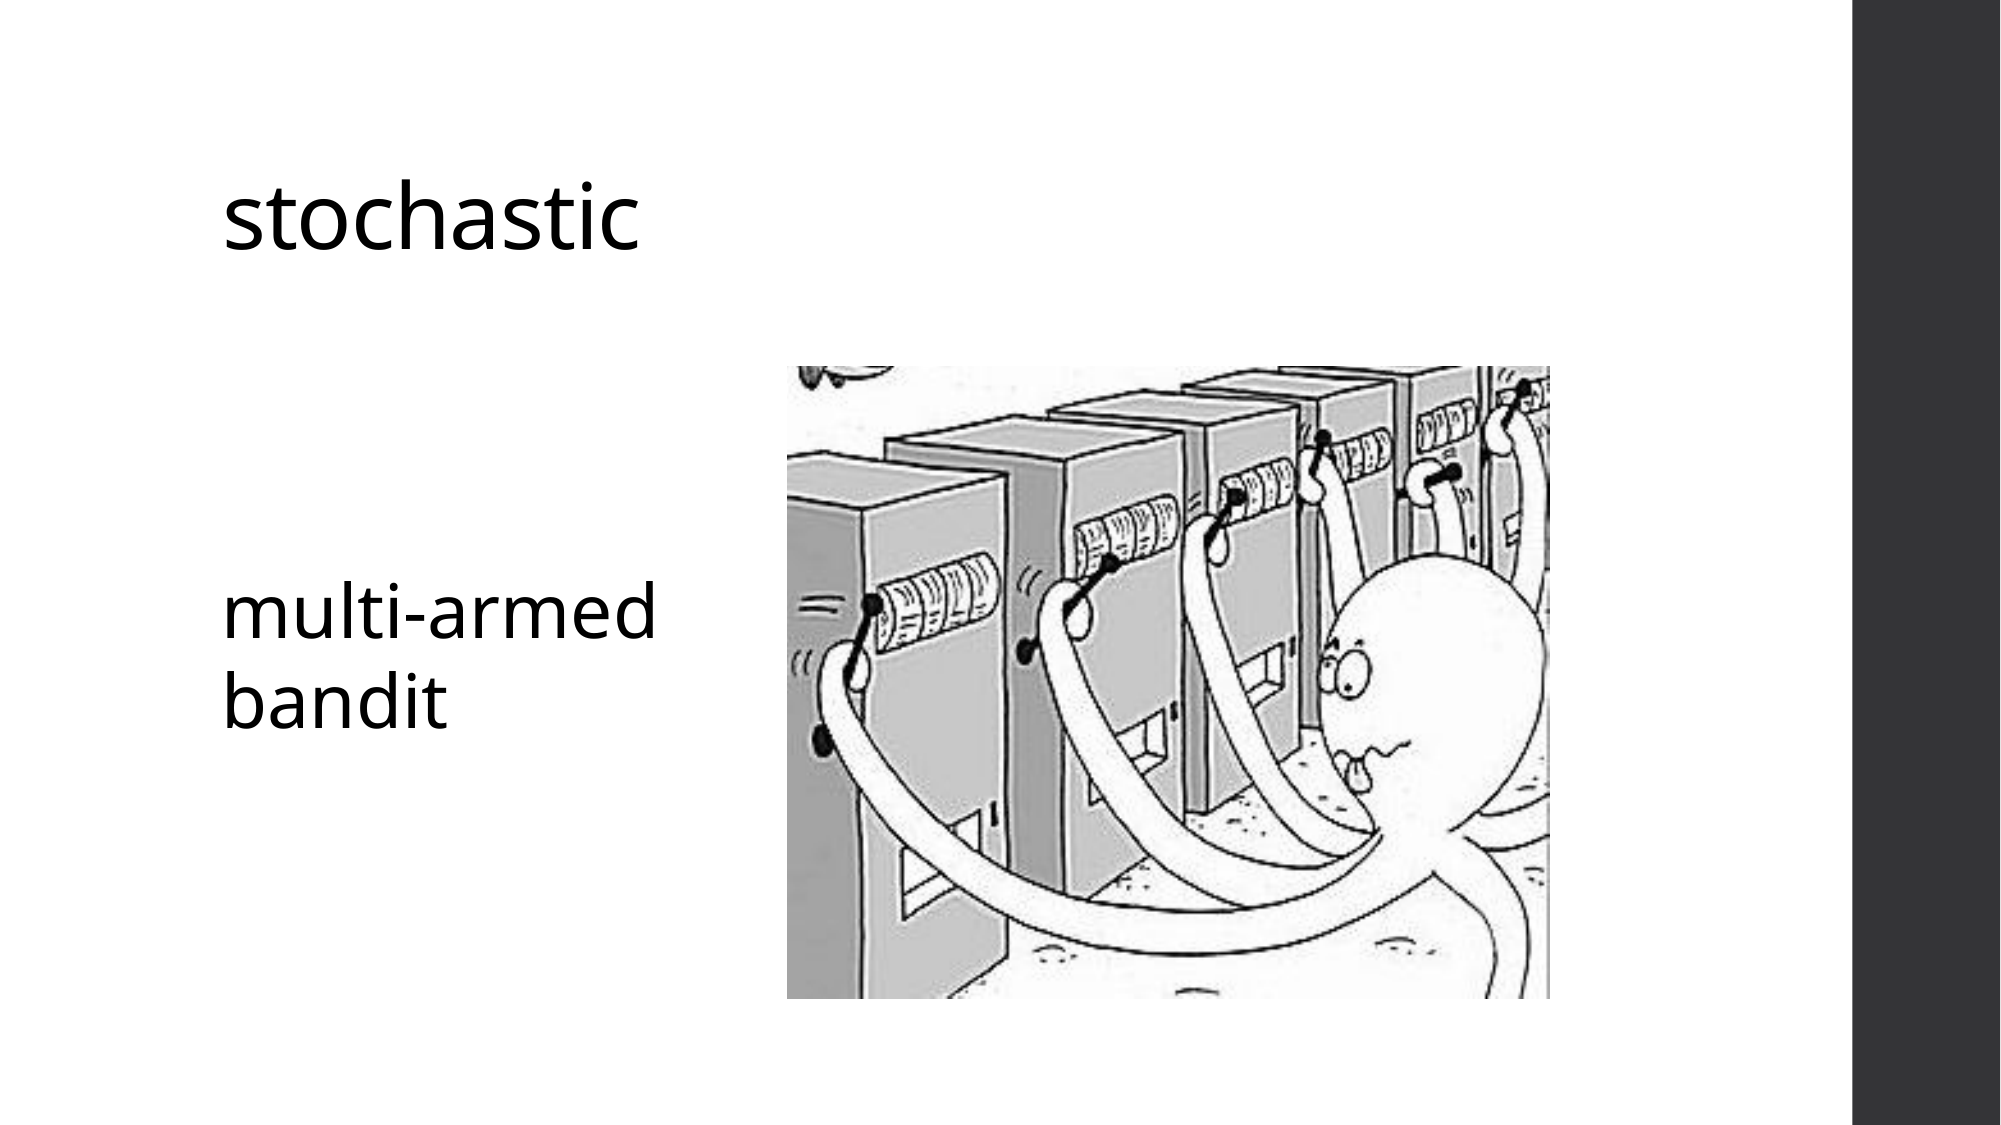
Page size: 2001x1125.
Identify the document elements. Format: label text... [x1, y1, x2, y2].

picture [786, 366, 1551, 1000]
text_box multi-armed bandit [206, 555, 727, 751]
